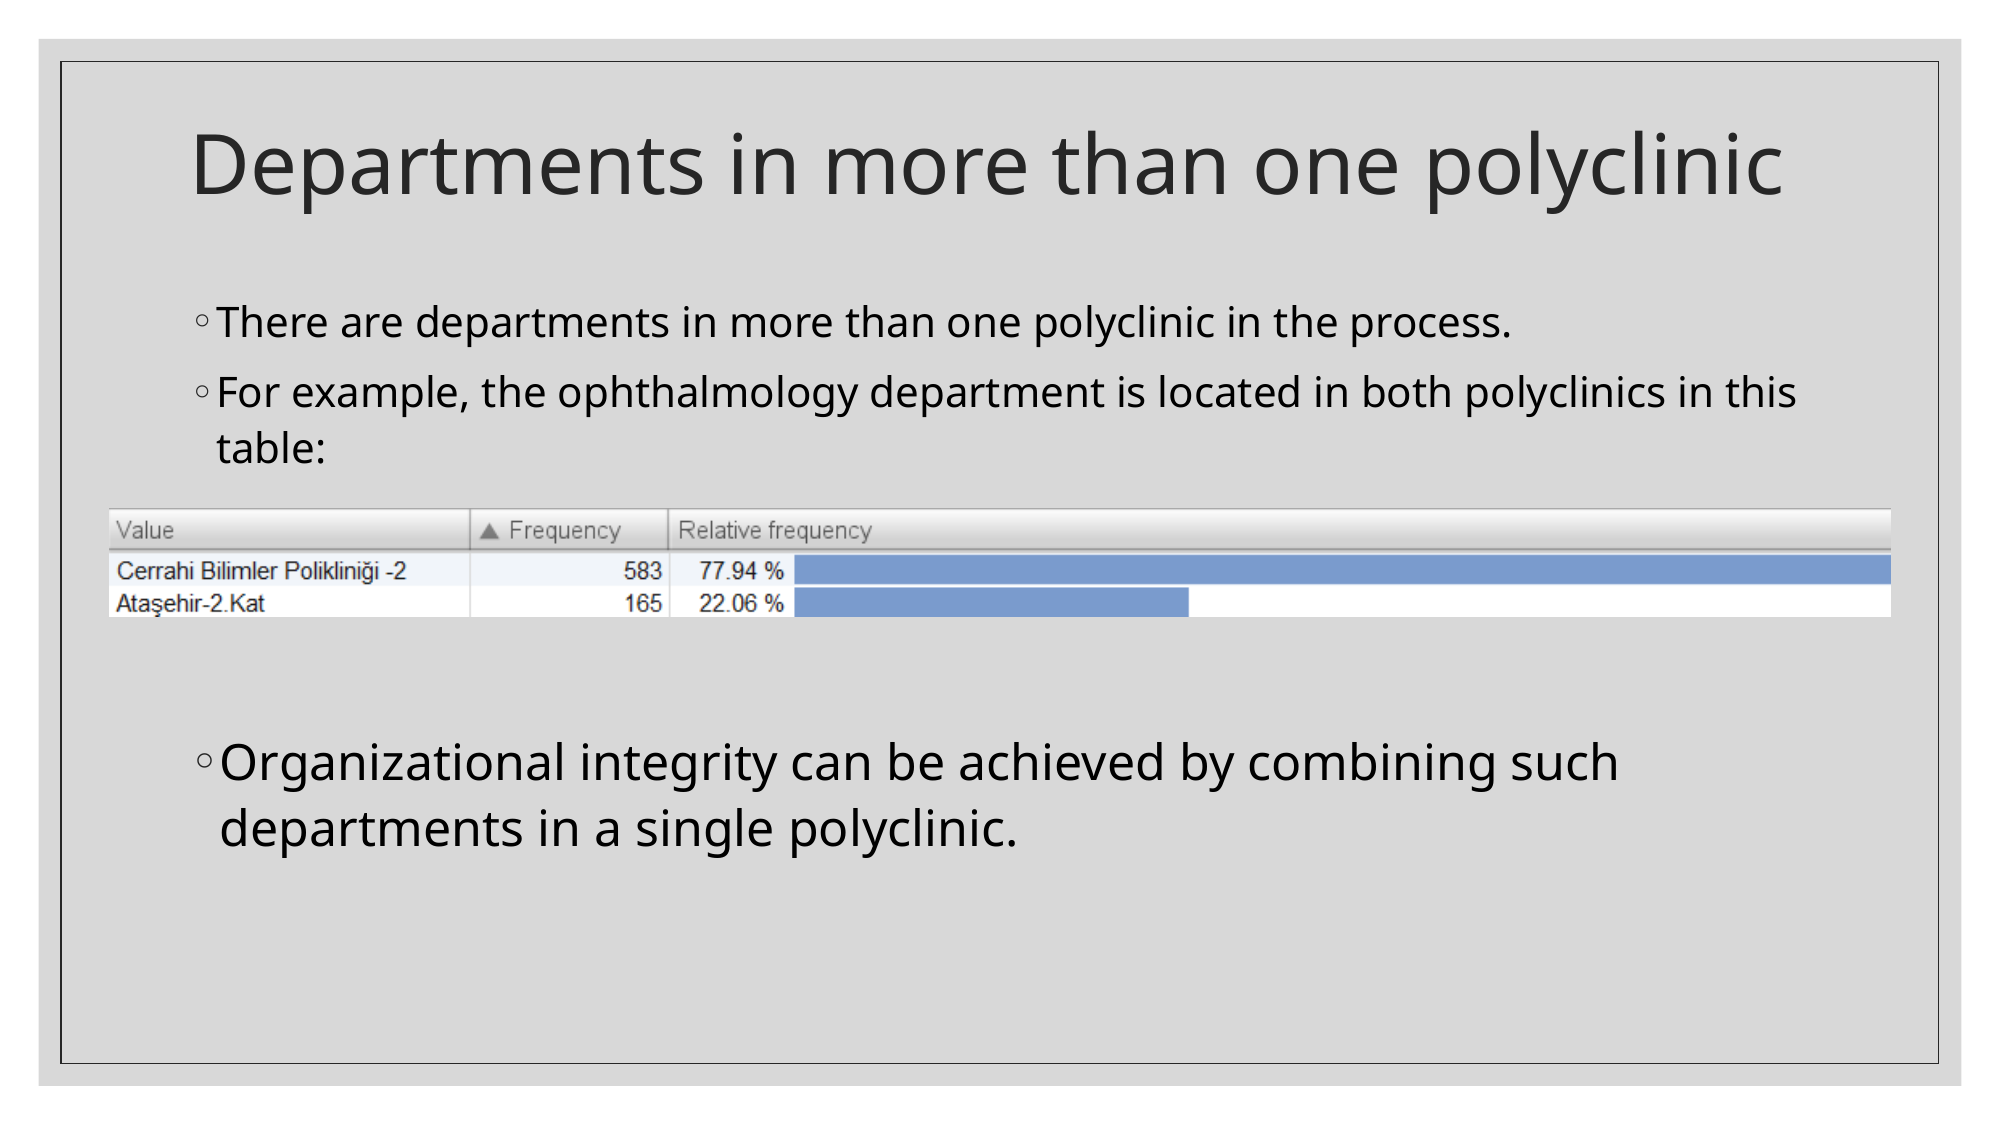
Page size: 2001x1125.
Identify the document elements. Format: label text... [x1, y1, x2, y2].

picture [109, 508, 1891, 617]
text_box Organizational integrity can be achieved by combining such departments in a single polyclinic. [174, 716, 1825, 1107]
title Departments in more than one polyclinic [174, 105, 1825, 231]
list There are departments in more than one polyclinic in the process. For example, the ophthalmology department is located in both polyclinics in this table: [174, 282, 1825, 483]
